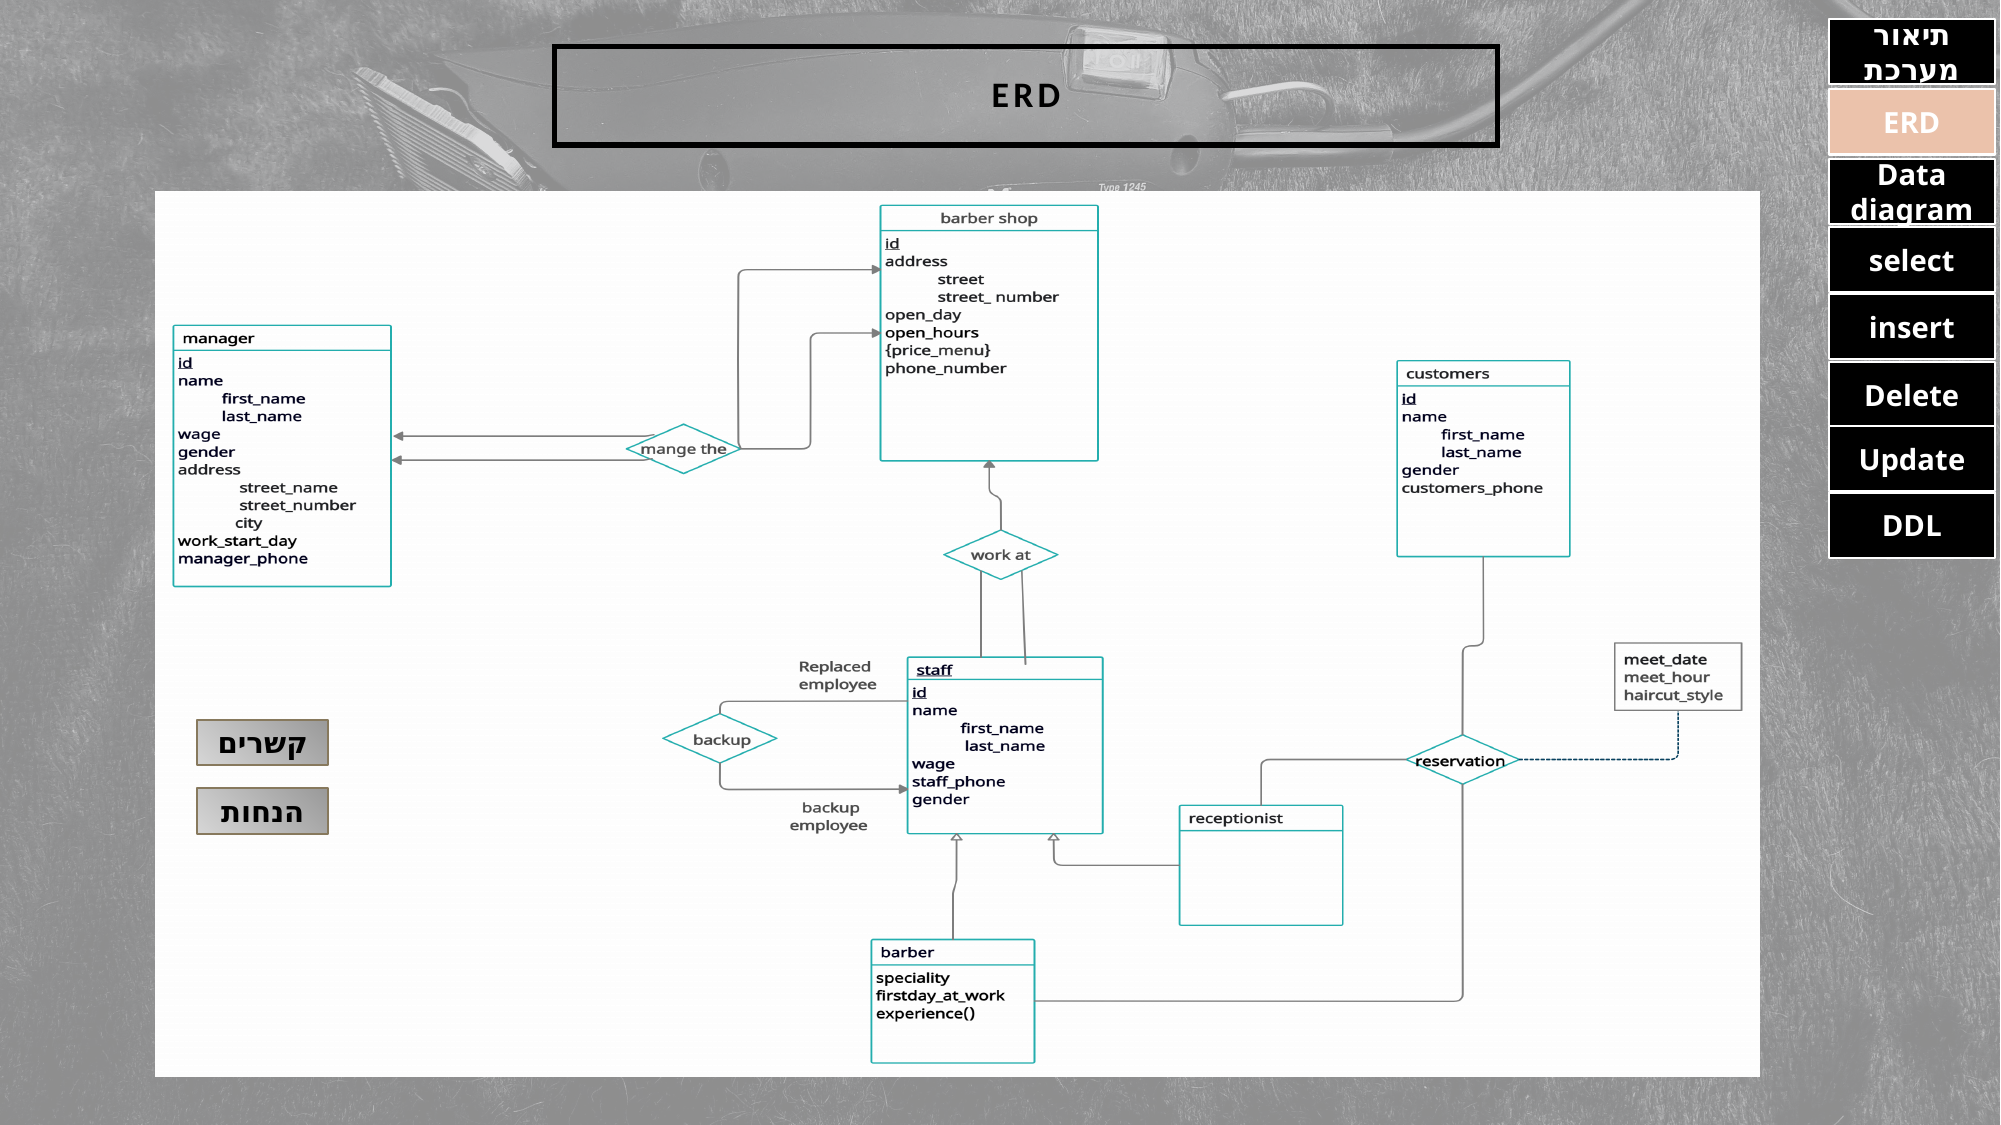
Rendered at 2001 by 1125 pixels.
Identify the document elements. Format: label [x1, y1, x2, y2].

text_box [1828, 18, 1995, 558]
picture [0, 0, 2000, 1125]
list [154, 191, 1760, 1077]
